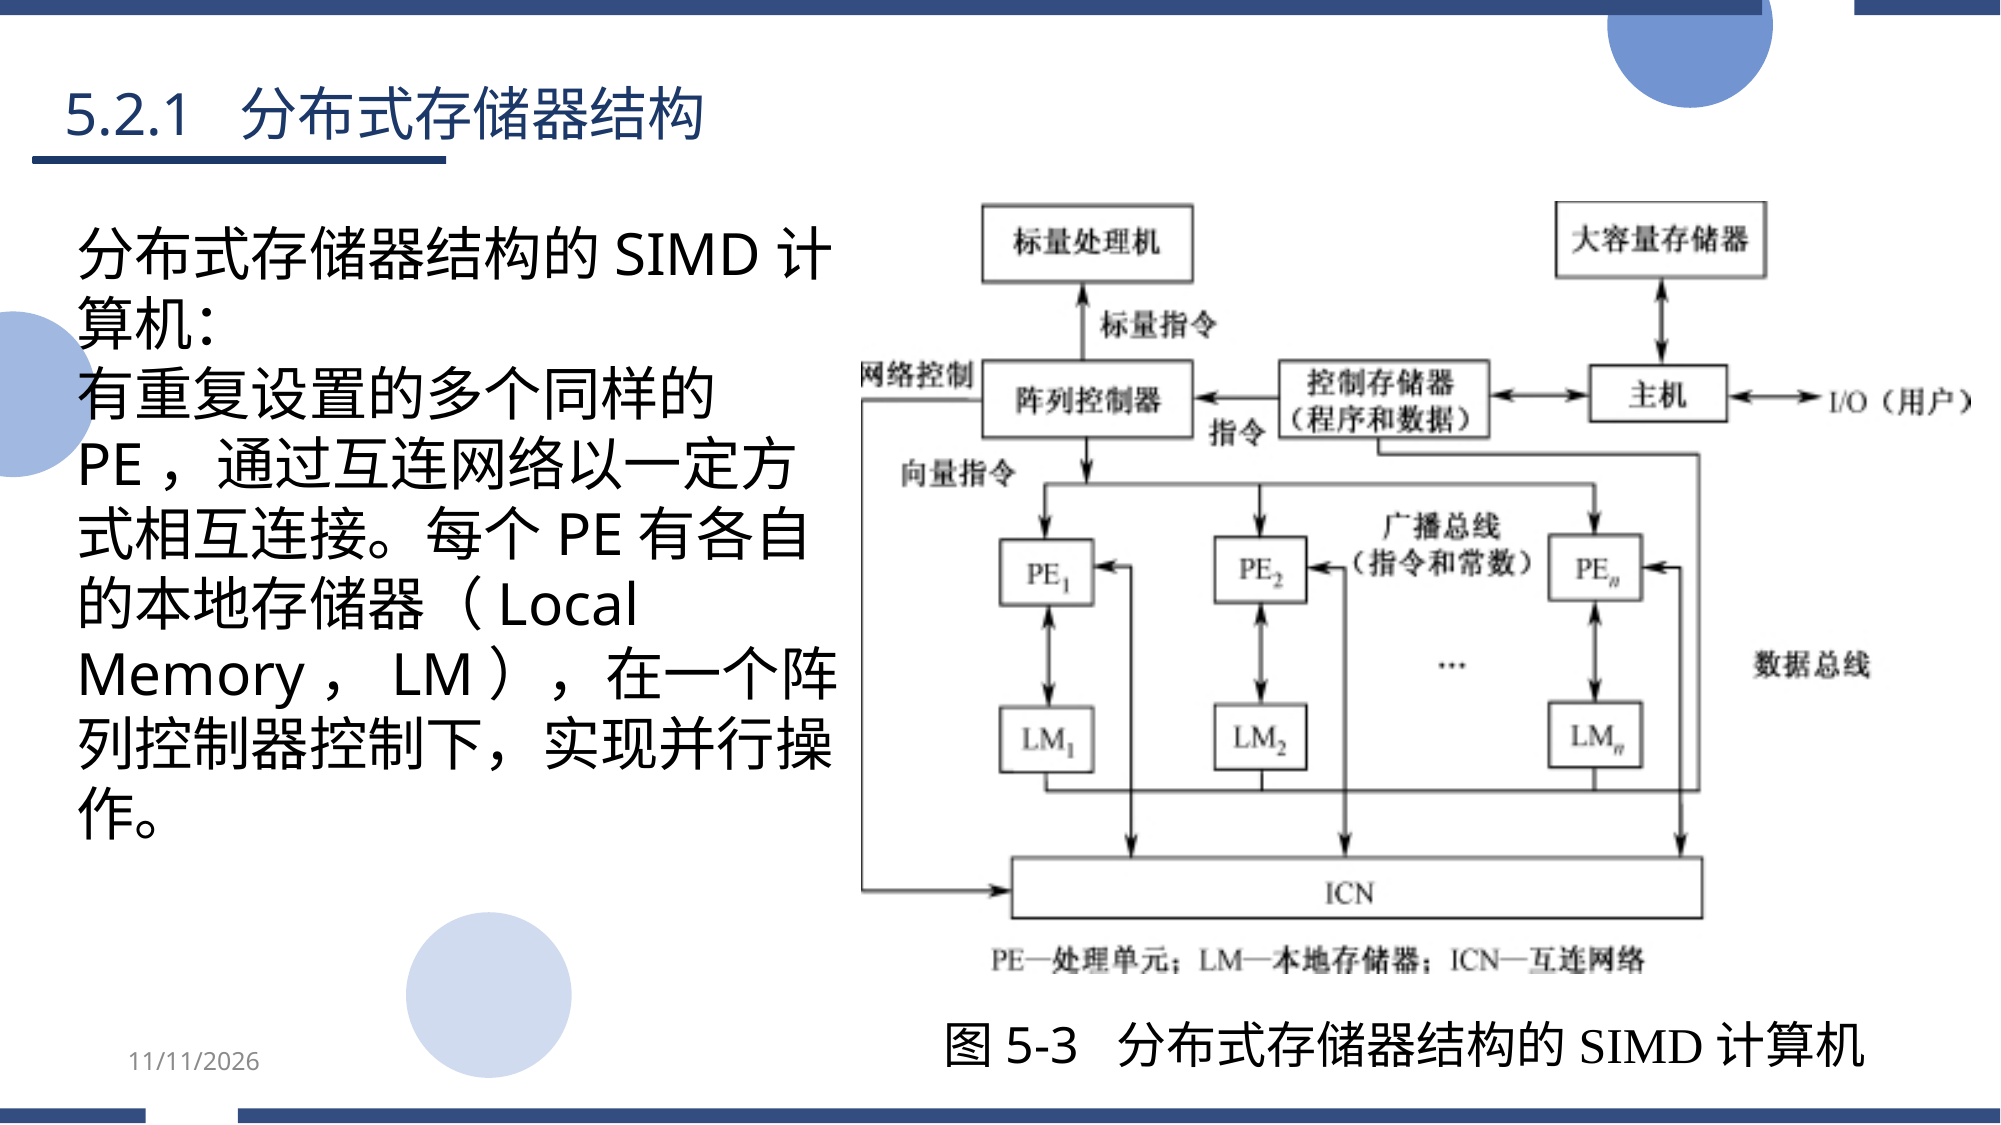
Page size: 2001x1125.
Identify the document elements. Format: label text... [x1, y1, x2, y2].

picture [861, 201, 1971, 974]
text_box 分布式存储器结构的SIMD计算机： 有重复设置的多个同样的PE，通过互连网络以一定方式相互连接。每个PE有各自的本地存储器（Local Memory，LM），在一个阵列控制器控制下，实现并行操作。 [61, 209, 861, 855]
text_box 2025/5/25 [112, 1024, 425, 1100]
text_box 图5-3 分布式存储器结构的SIMD计算机 [839, 945, 1971, 1081]
slide_number [0, 1042, 450, 1103]
text_box 5.2.1 分布式存储器结构 [49, 73, 1046, 159]
